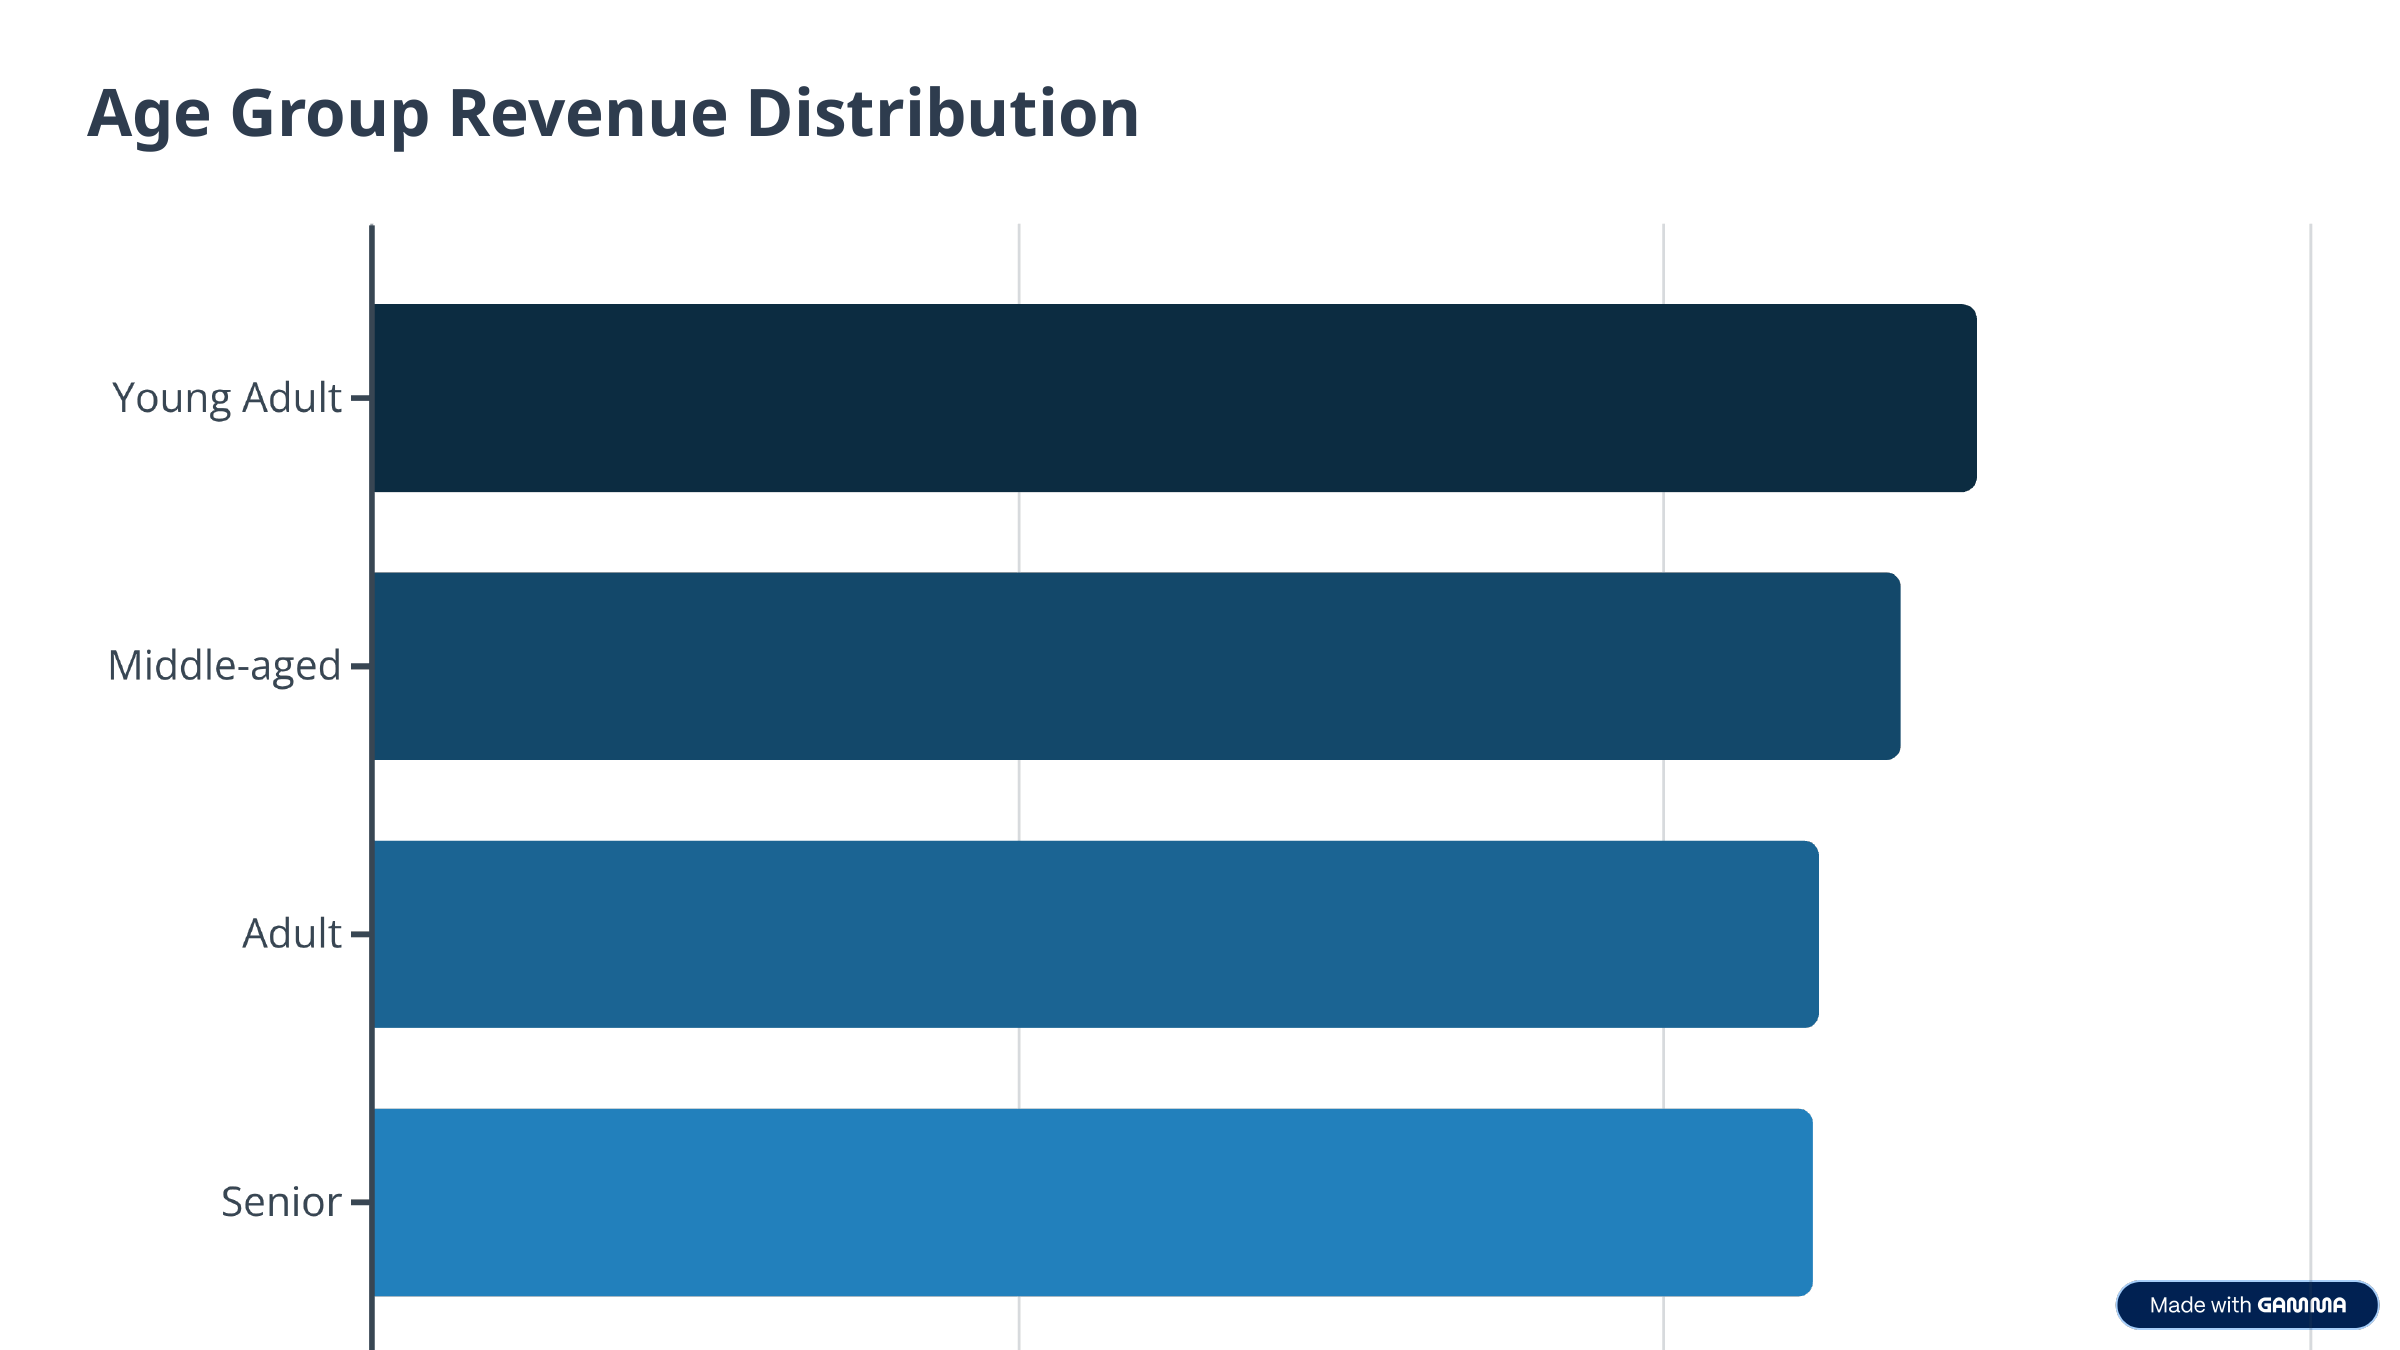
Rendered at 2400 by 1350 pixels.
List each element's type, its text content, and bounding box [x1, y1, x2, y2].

picture [87, 200, 2389, 1350]
text_box Age Group Revenue Distribution [87, 68, 1010, 151]
